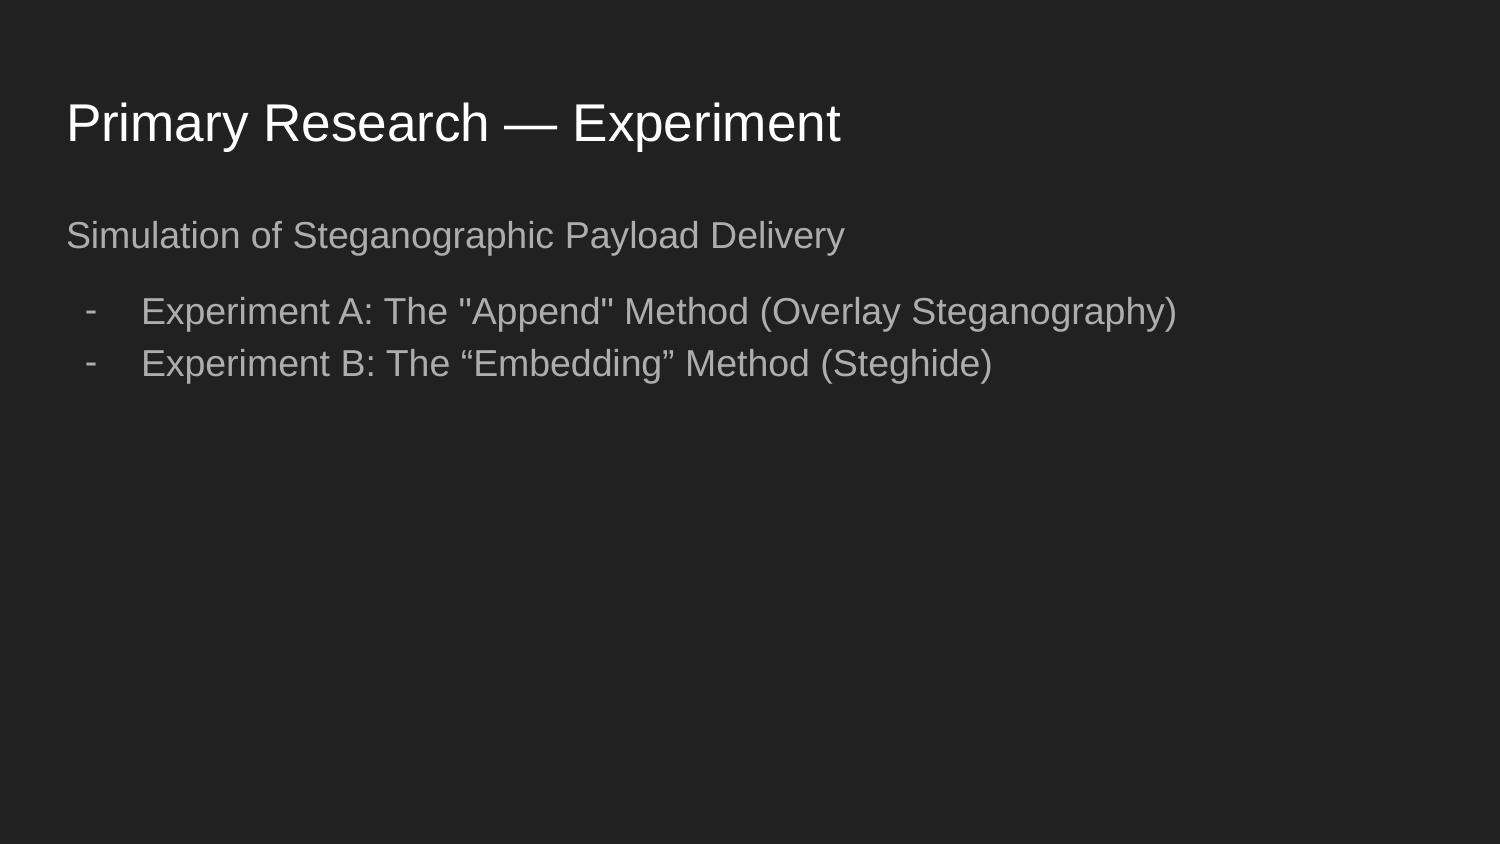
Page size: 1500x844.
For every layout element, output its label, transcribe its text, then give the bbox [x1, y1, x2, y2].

title Primary Research — Experiment [51, 72, 1449, 167]
list Simulation of Steganographic Payload Delivery Experiment A: The "Append" Method (Overlay Steganography) Experiment B: The “Embedding” Method (Steghide) [51, 189, 1449, 750]
